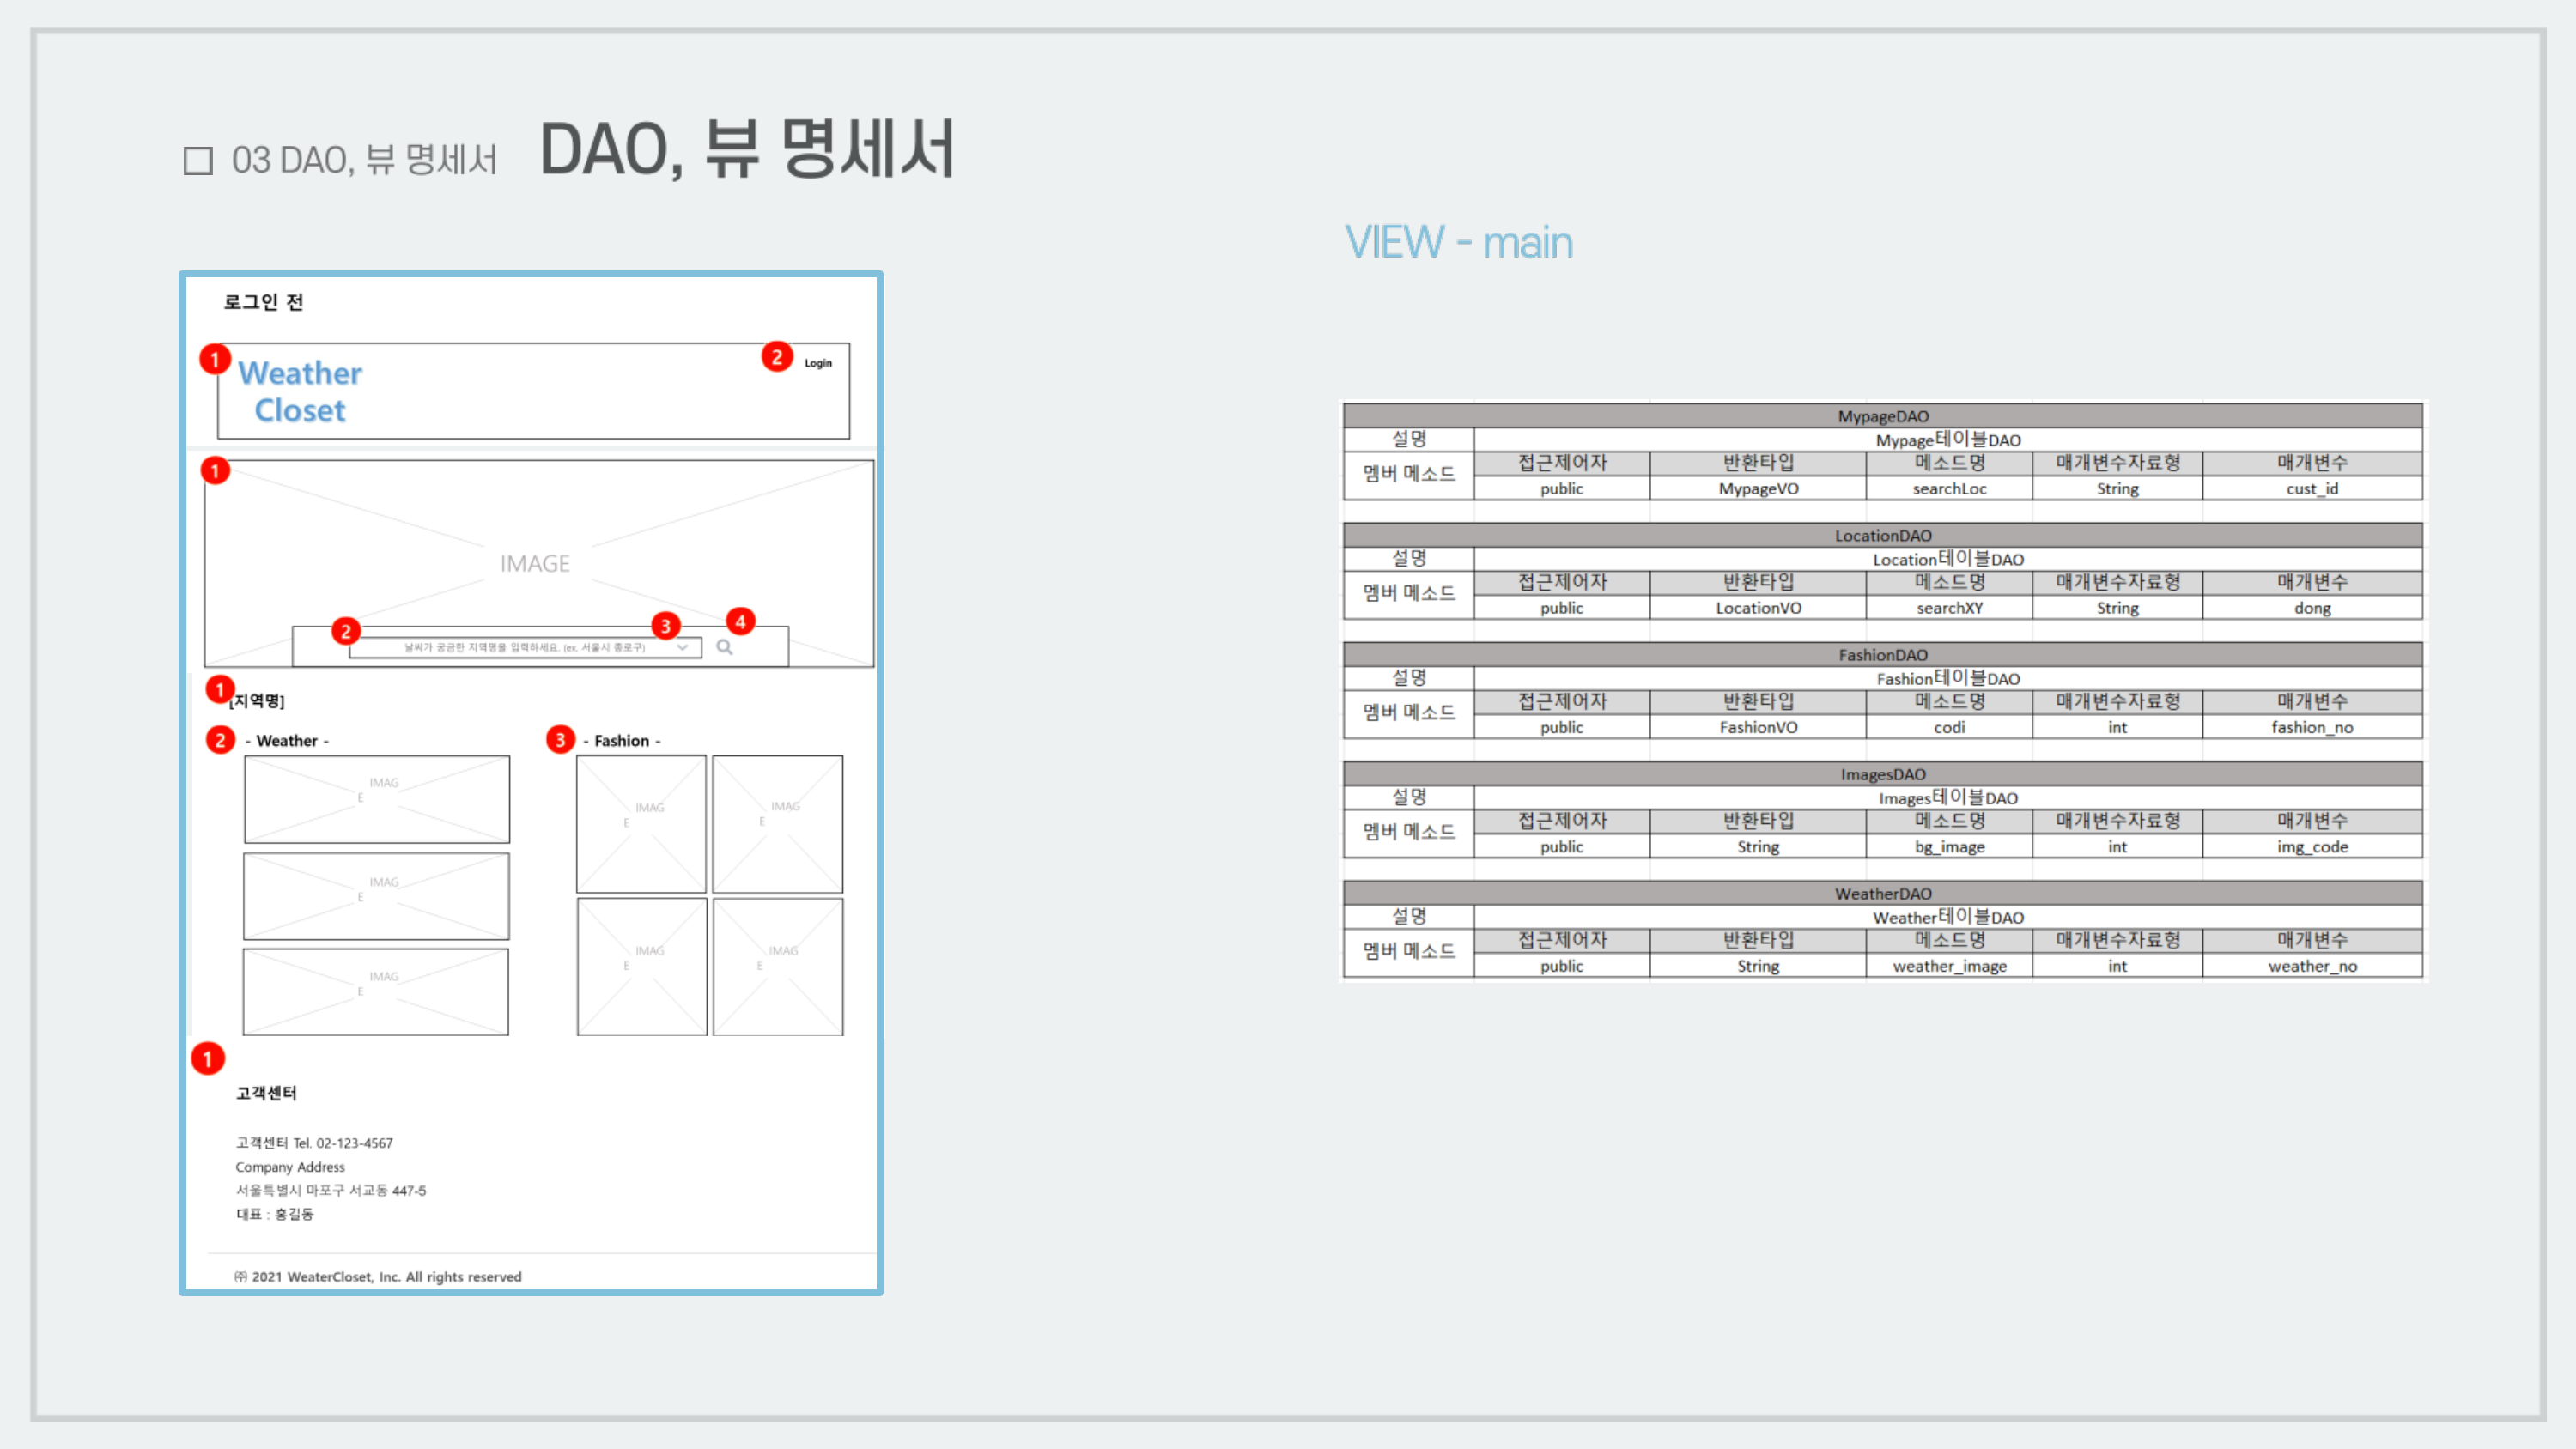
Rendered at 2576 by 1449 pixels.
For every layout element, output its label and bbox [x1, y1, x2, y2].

text_box [183, 147, 213, 176]
picture [530, 93, 989, 222]
picture [1339, 205, 1594, 288]
text_box [183, 276, 886, 1289]
picture [227, 130, 516, 199]
text_box [1338, 399, 2429, 983]
text_box [29, 26, 2547, 1422]
